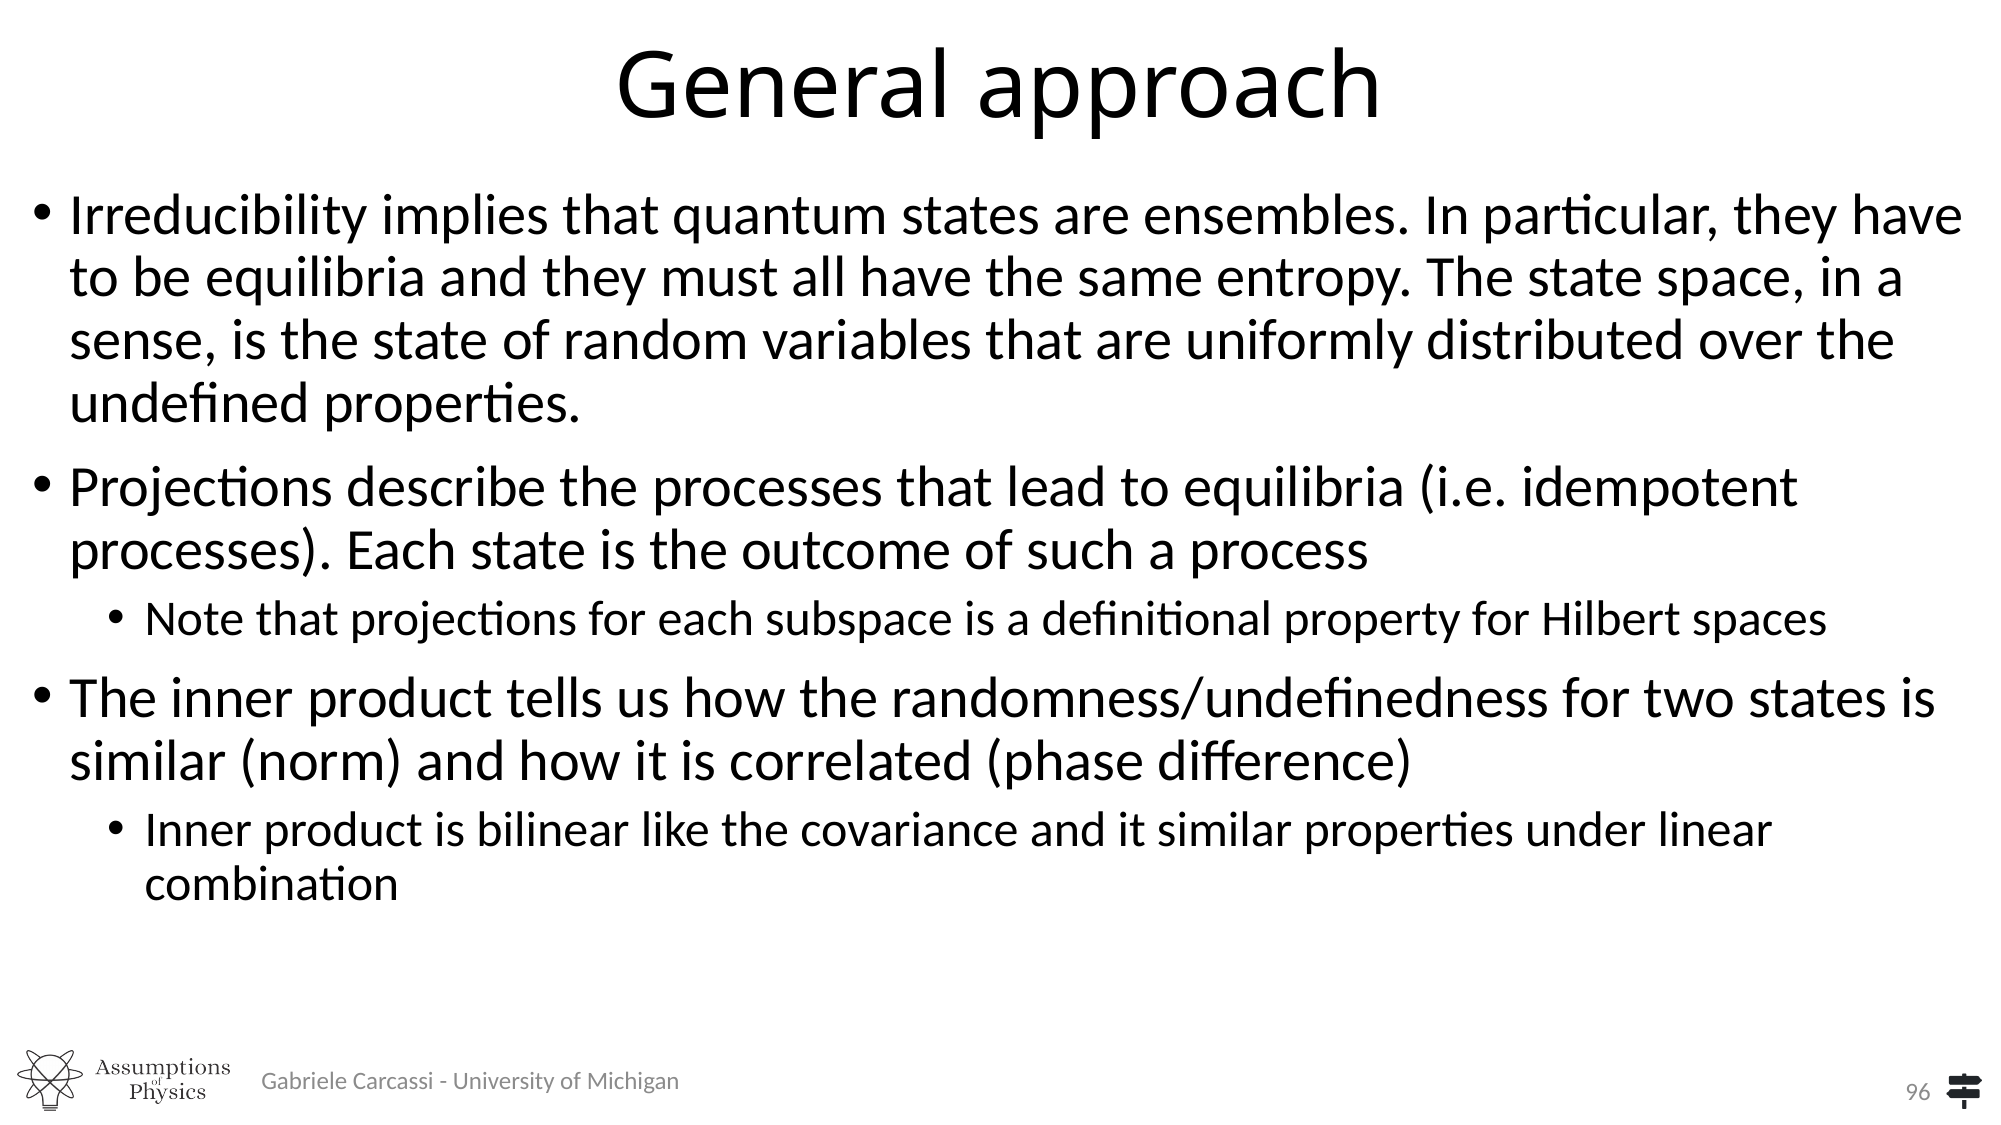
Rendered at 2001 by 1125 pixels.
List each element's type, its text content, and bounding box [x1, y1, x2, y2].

picture [1946, 1072, 1983, 1110]
picture [95, 1058, 230, 1104]
footer Gabriele Carcassi - University of Michigan [246, 1049, 1226, 1110]
title General approach [17, 13, 1983, 162]
list Irreducibility implies that quantum states are ensembles. In particular, they have to be equilibria and they must all have the same entropy. The state space, in a sense, is the state of random variables that are uniformly distributed over the undefined properties. Projections describe the processes that lead to equilibria (i.e. idempotent processes). Each state is the outcome of such a process Note that projections for each subspace is a definitional property for Hilbert spaces The inner product tells us how the randomness/undefinedness for two states is similar (norm) and how it is correlated (phase difference) Inner product is bilinear like the covariance and it similar properties under linear combination [17, 176, 1983, 1031]
slide_number 96 [1854, 1072, 1946, 1110]
picture [17, 1050, 83, 1111]
